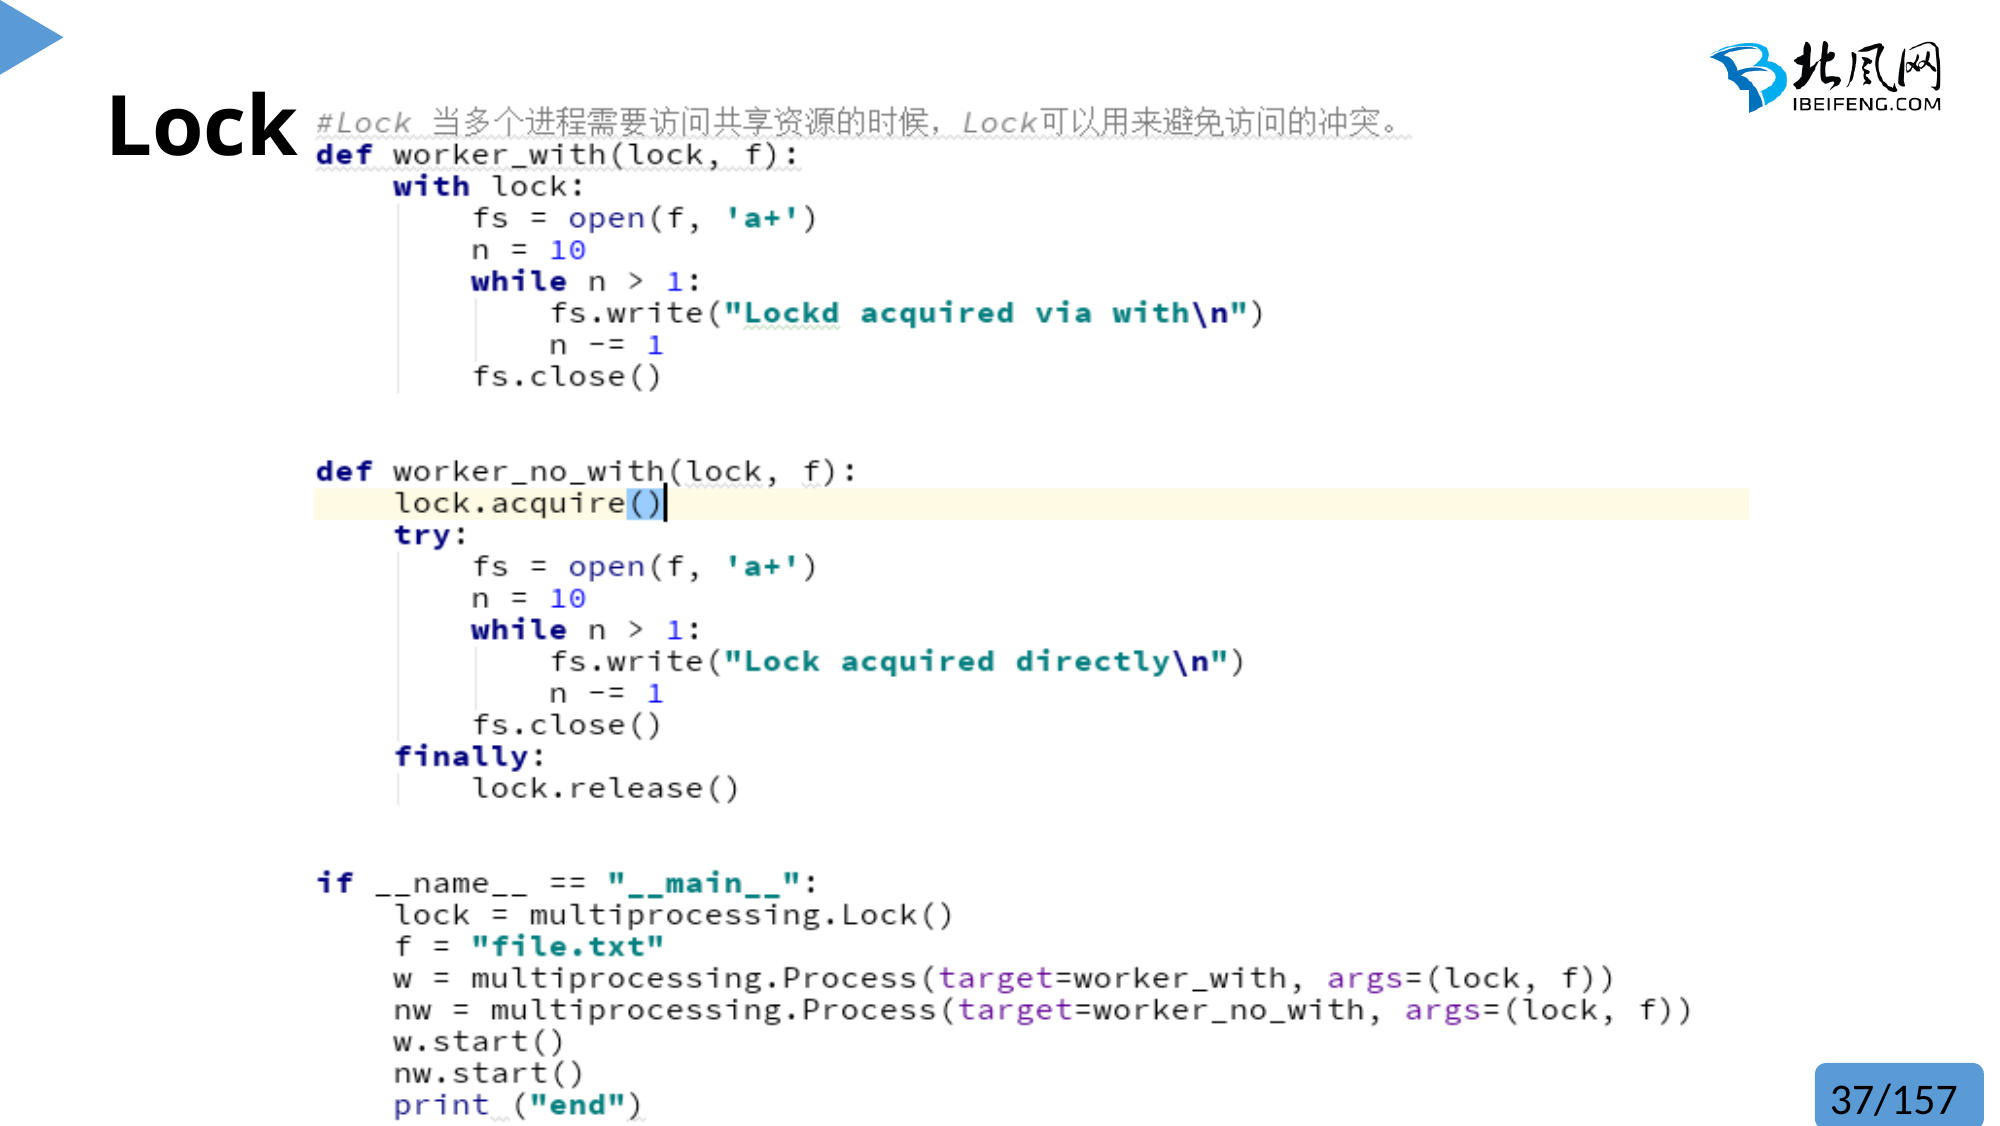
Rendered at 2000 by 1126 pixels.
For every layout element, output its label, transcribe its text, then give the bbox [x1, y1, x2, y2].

title Lock [90, 66, 1441, 190]
picture [314, 32, 1950, 1126]
